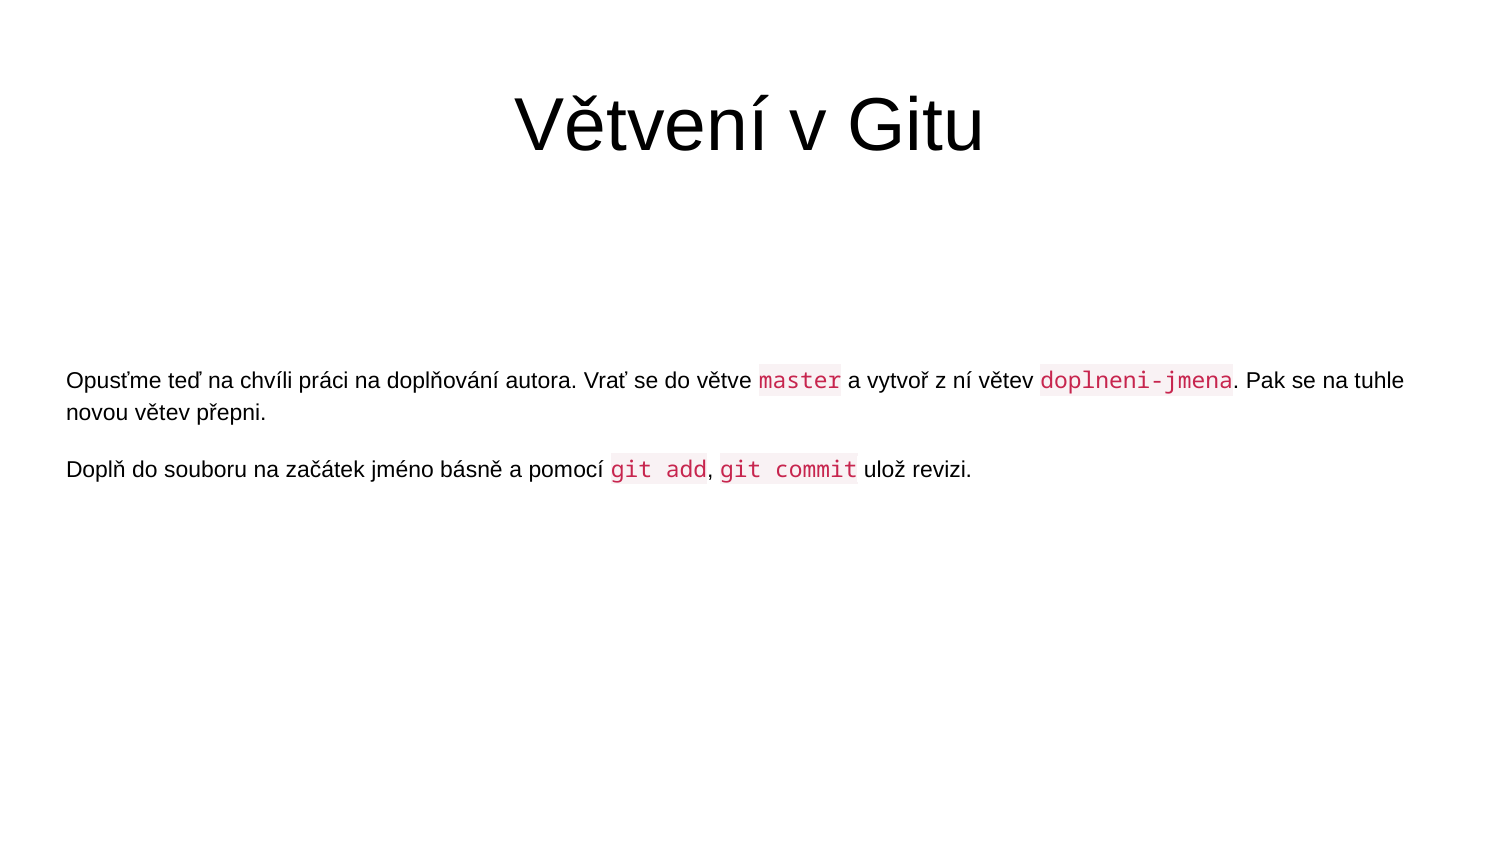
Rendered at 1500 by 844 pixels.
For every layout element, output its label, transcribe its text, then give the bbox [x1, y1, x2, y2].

title Větvení v Gitu [51, 72, 1449, 167]
title Opusťme teď na chvíli práci na doplňování autora. Vrať se do větve master a vytvoř z ní větev doplneni-jmena. Pak se na tuhle novou větev přepni. Doplň do souboru na začátek jméno básně a pomocí git add, git commit ulož revizi. [51, 352, 1449, 491]
